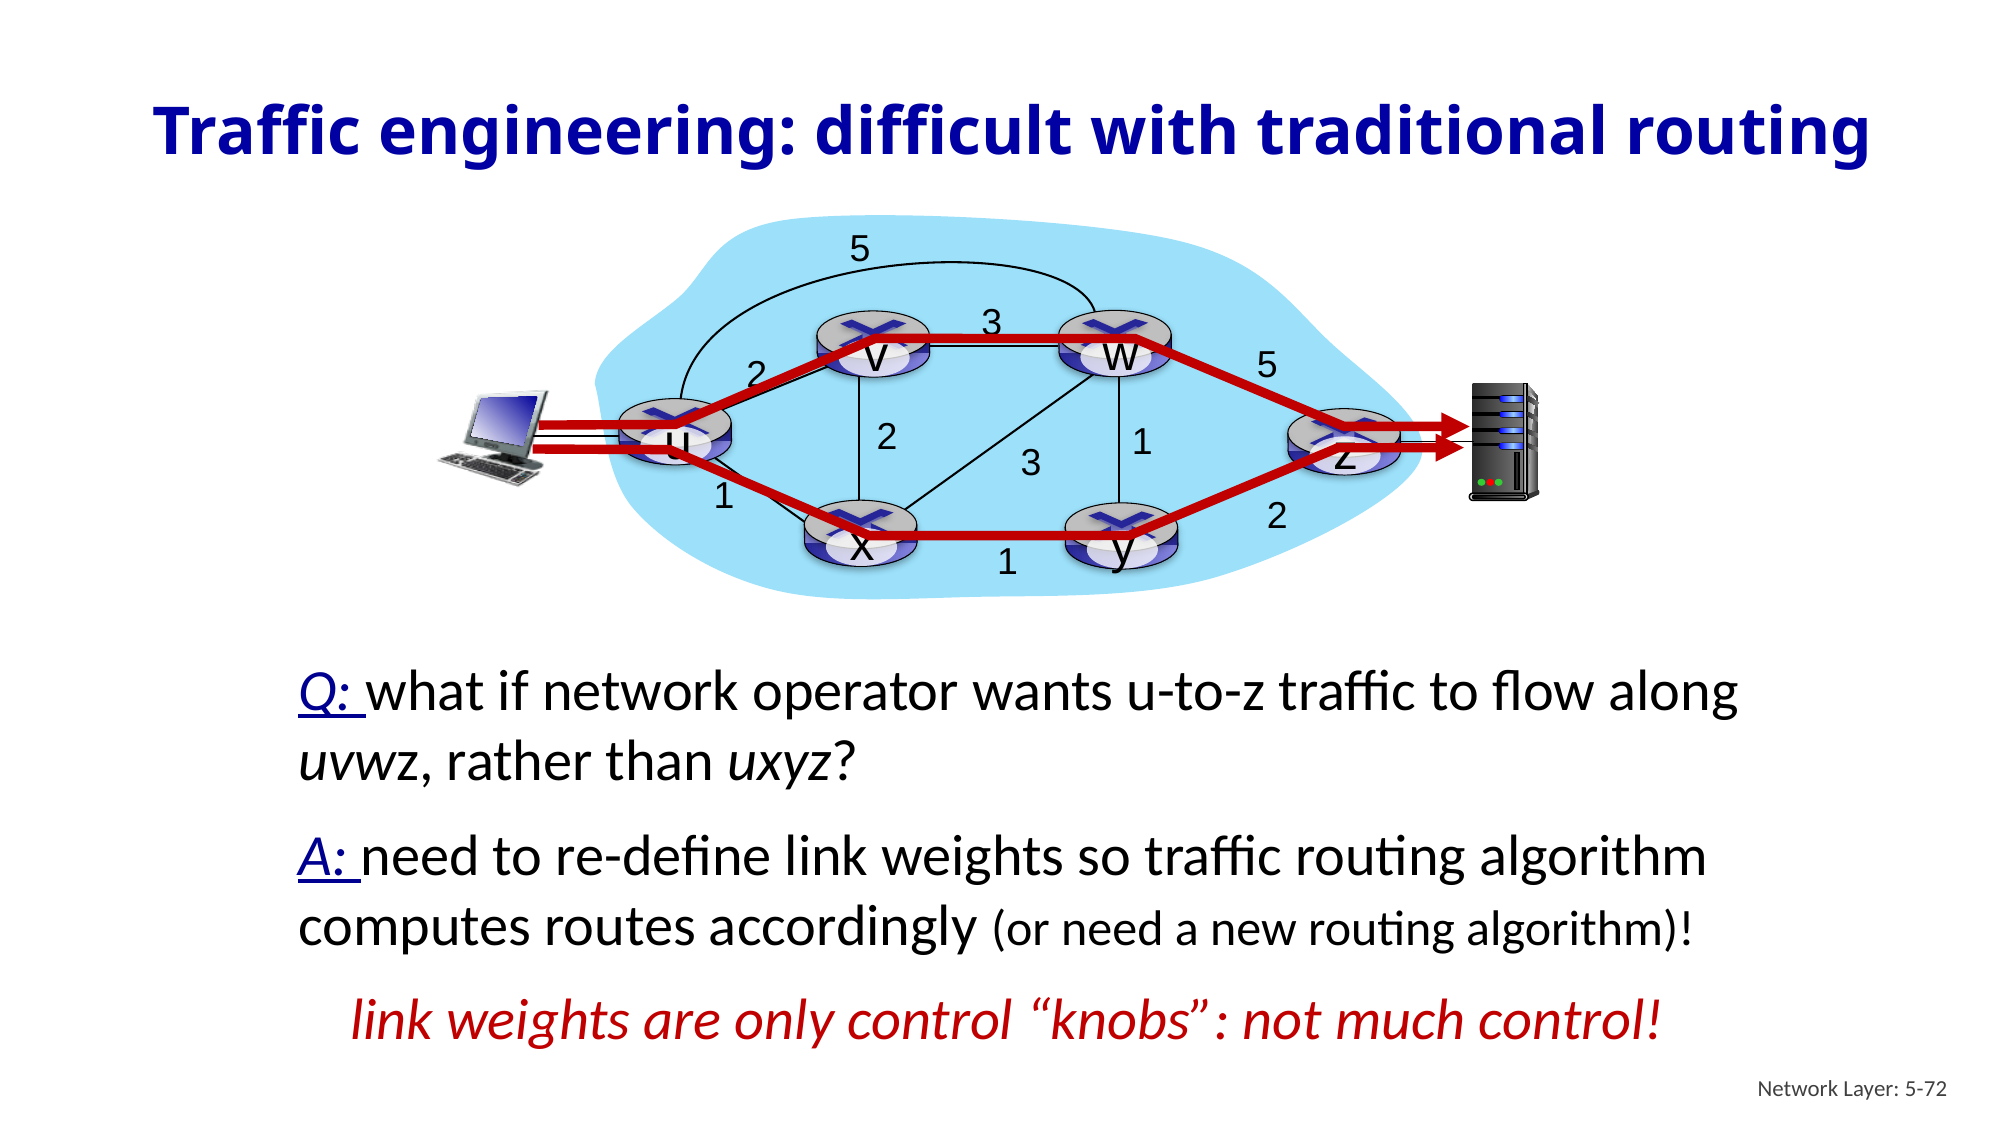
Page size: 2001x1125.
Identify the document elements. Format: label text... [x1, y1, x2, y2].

slide_number Network Layer: 5-72 [1512, 1056, 1963, 1117]
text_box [411, 209, 1540, 604]
text_box Q: what if network operator wants u-to-z traffic to flow along uvwz, rather than uxyz? A: need to re-define link weights so traffic routing algorithm computes routes accordingly (or need a new routing algorithm)! [283, 644, 1880, 964]
text_box link weights are only control “knobs”: not much control! [335, 974, 1680, 1059]
title Traffic engineering: difficult with traditional routing [137, 59, 1895, 207]
